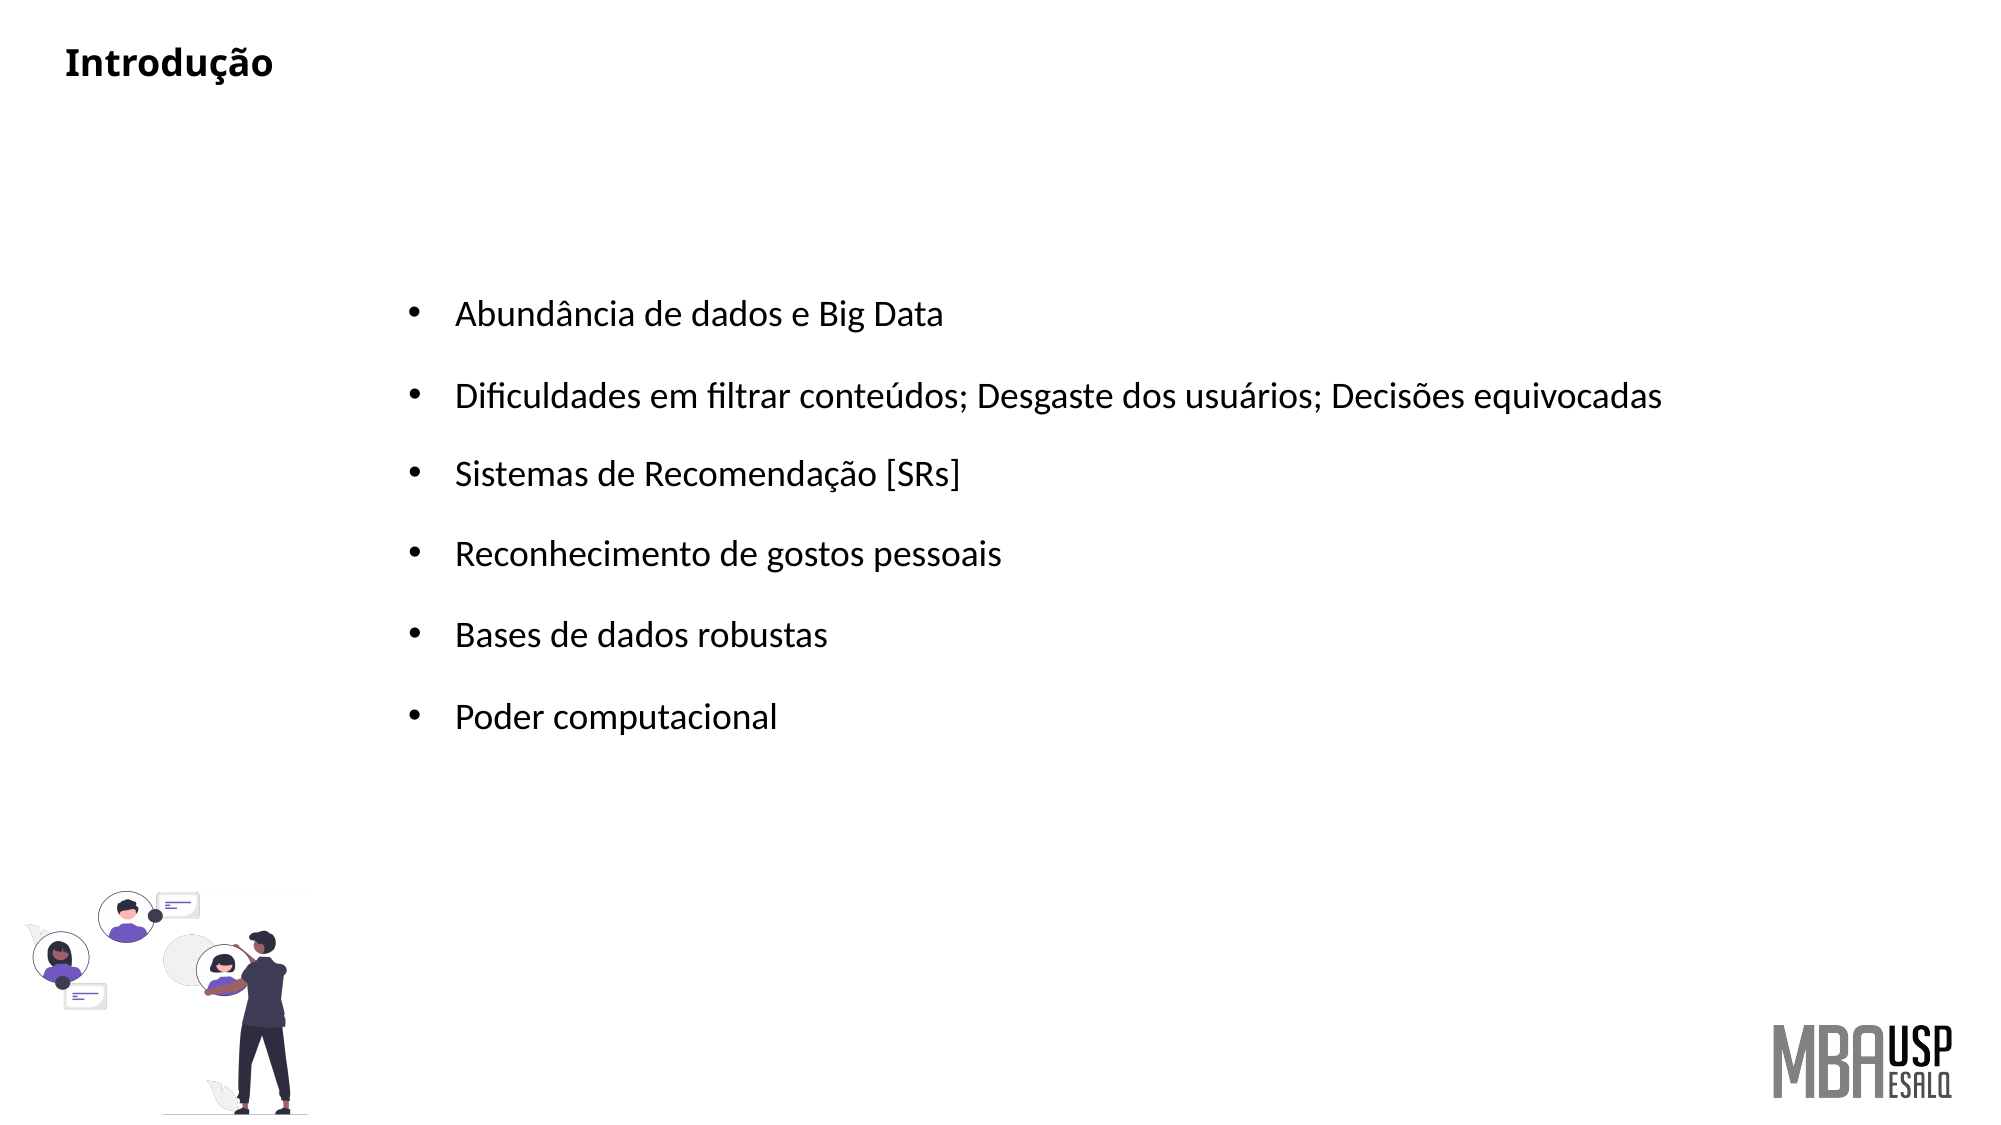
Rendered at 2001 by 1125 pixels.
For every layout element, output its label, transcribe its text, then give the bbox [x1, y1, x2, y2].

picture [25, 891, 308, 1115]
text_box Bases de dados robustas [393, 602, 1656, 663]
text_box Poder computacional [393, 684, 1488, 745]
text_box Abundância de dados e Big Data [393, 281, 1060, 342]
picture [1765, 1021, 1960, 1102]
text_box Introdução [50, 31, 501, 92]
text_box Reconhecimento de gostos pessoais [393, 521, 1757, 582]
text_box Sistemas de Recomendação [SRs] [393, 441, 1760, 502]
text_box Dificuldades em filtrar conteúdos; Desgaste dos usuários; Decisões equivocadas [393, 363, 1873, 424]
